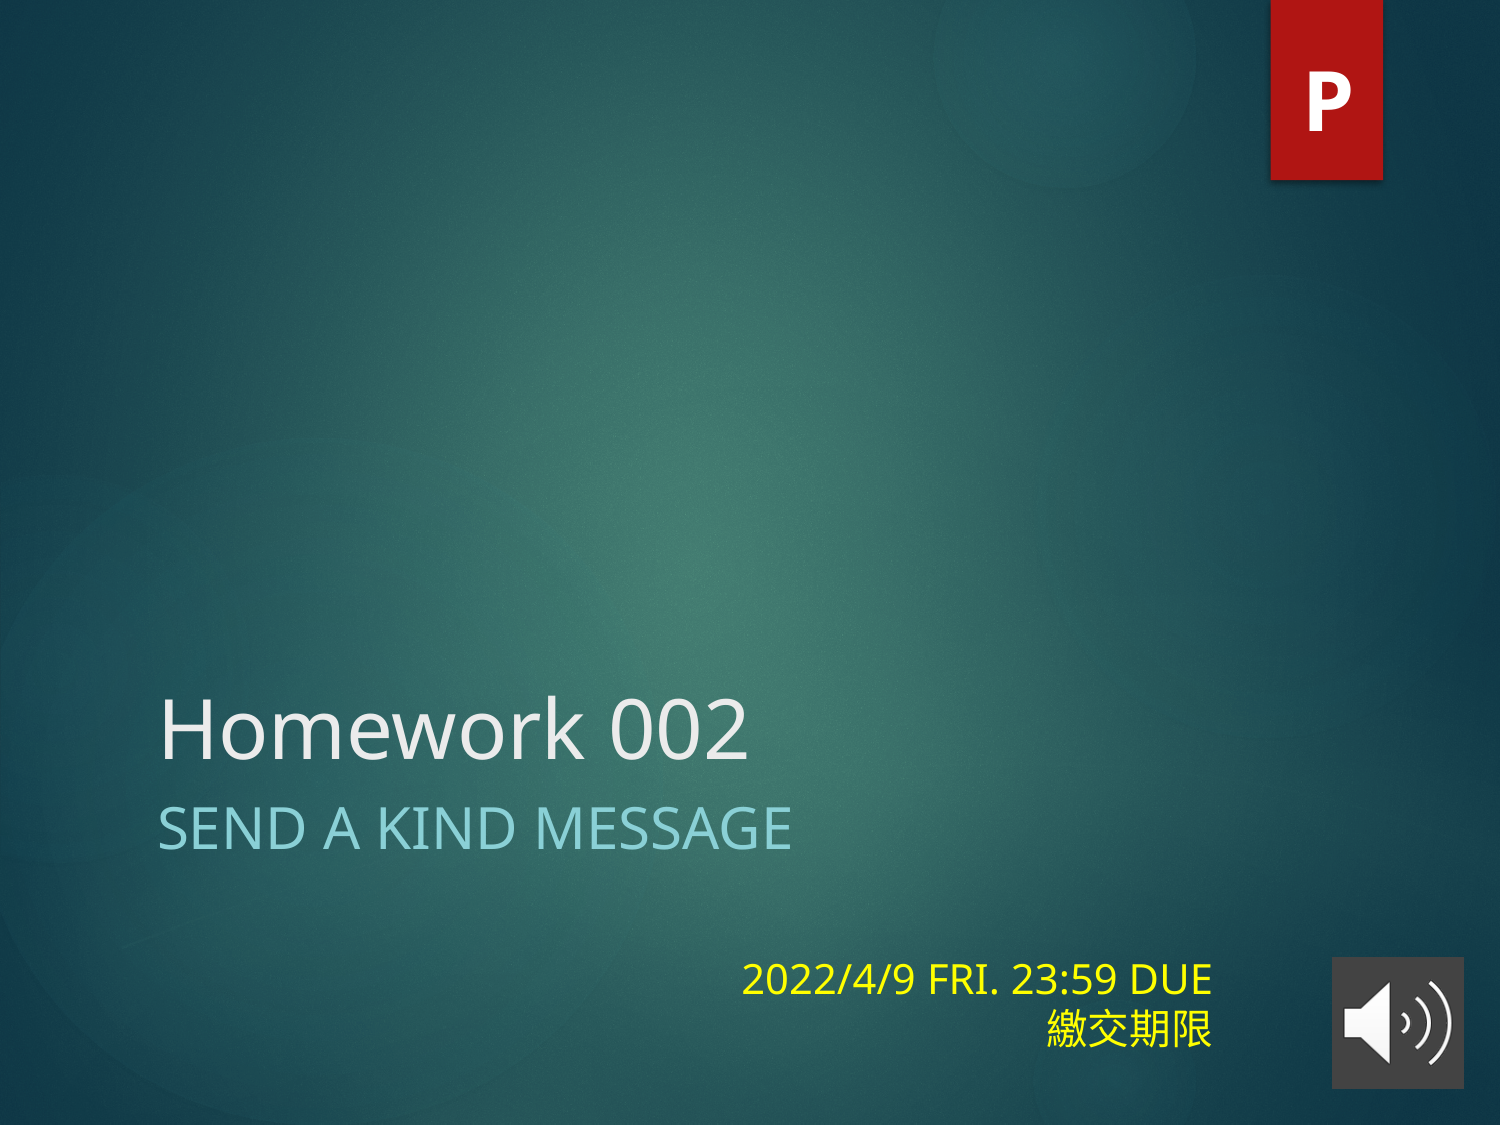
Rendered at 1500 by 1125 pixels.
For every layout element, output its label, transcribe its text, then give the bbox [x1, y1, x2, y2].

text_box P [1287, 41, 1370, 156]
picture [1330, 955, 1465, 1090]
title Homework 002 [142, 469, 1421, 784]
list Send a kind message 2022/4/9 FRI. 23:59 DUE 繳交期限 [142, 783, 1229, 1096]
